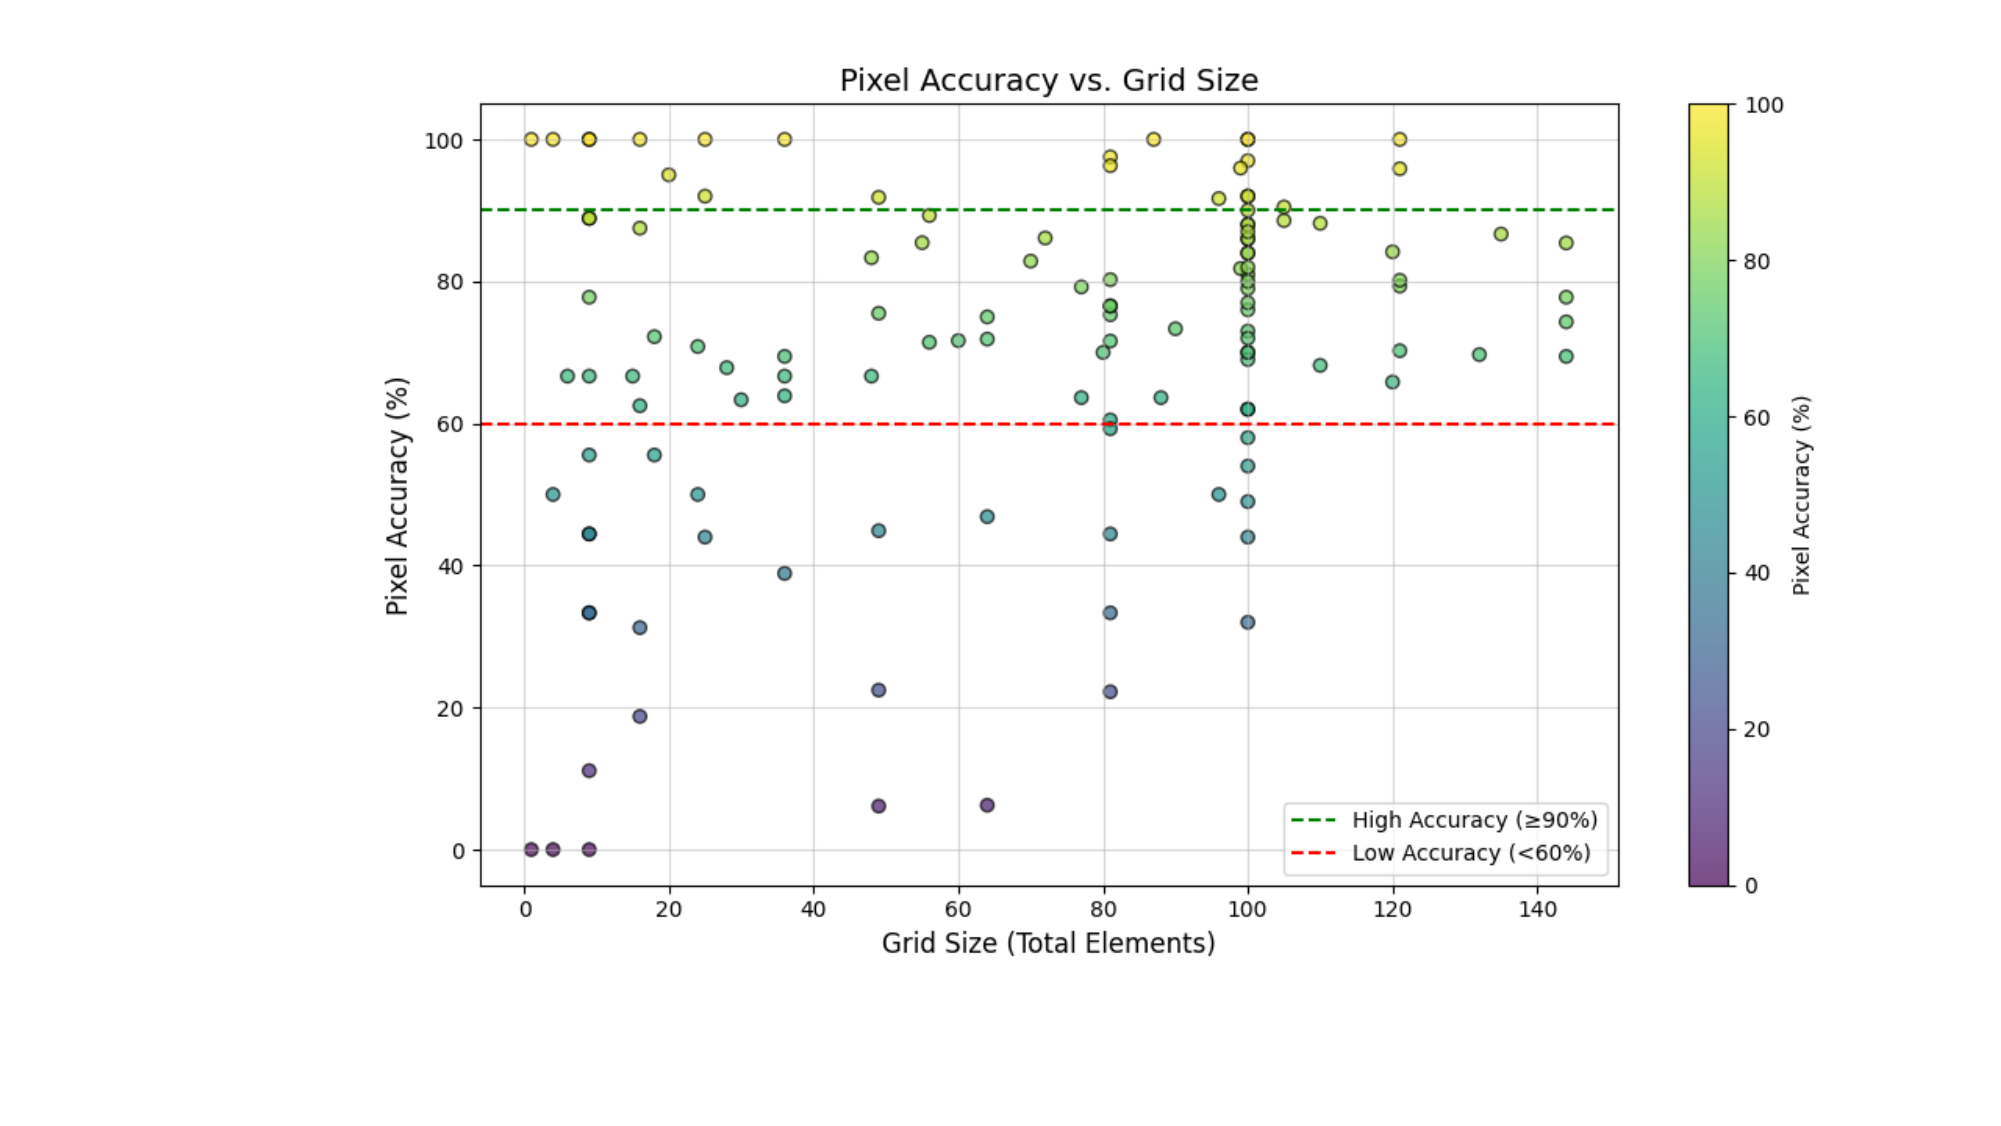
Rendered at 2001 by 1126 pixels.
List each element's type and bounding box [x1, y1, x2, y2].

picture [371, 52, 1832, 975]
